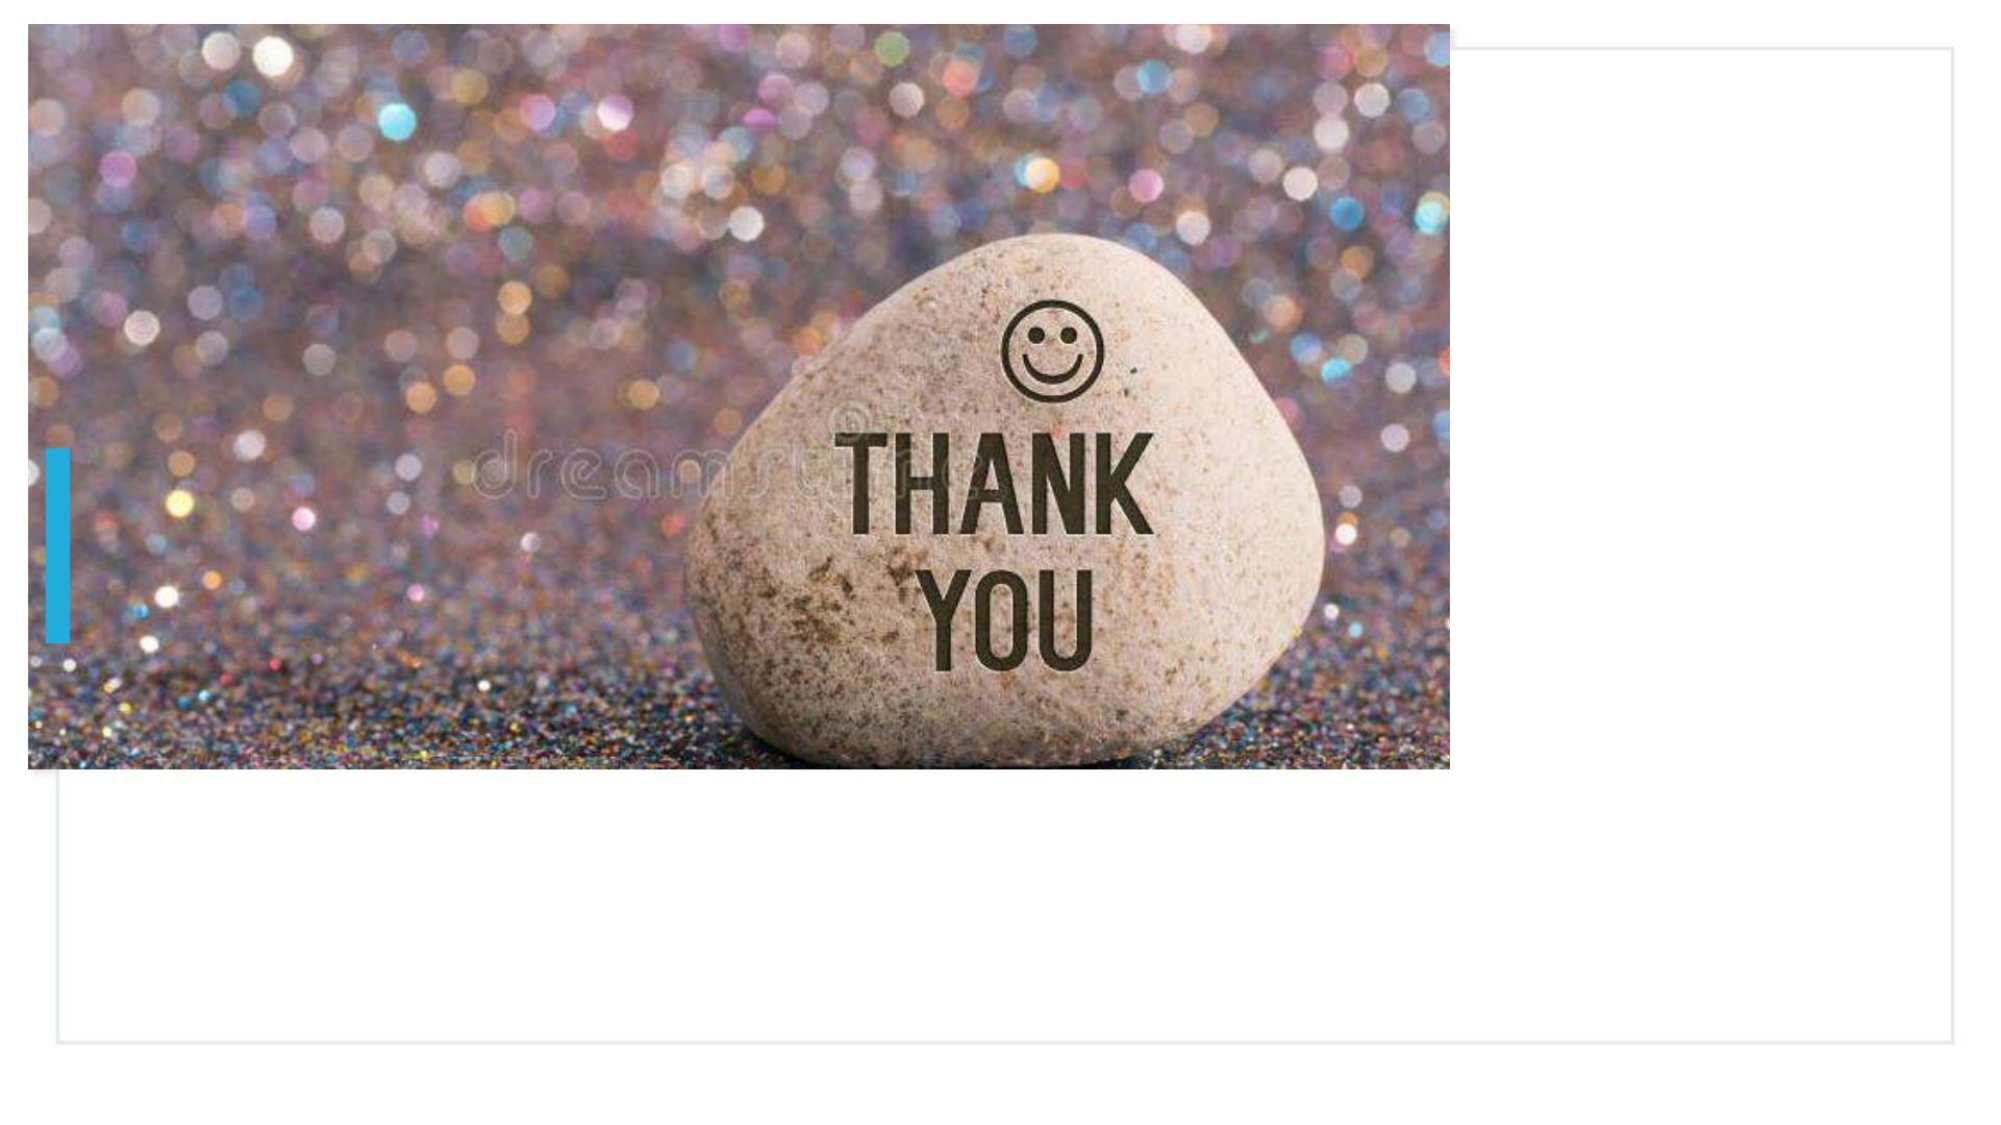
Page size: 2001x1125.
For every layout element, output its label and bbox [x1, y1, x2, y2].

text_box [0, 0, 2000, 1125]
